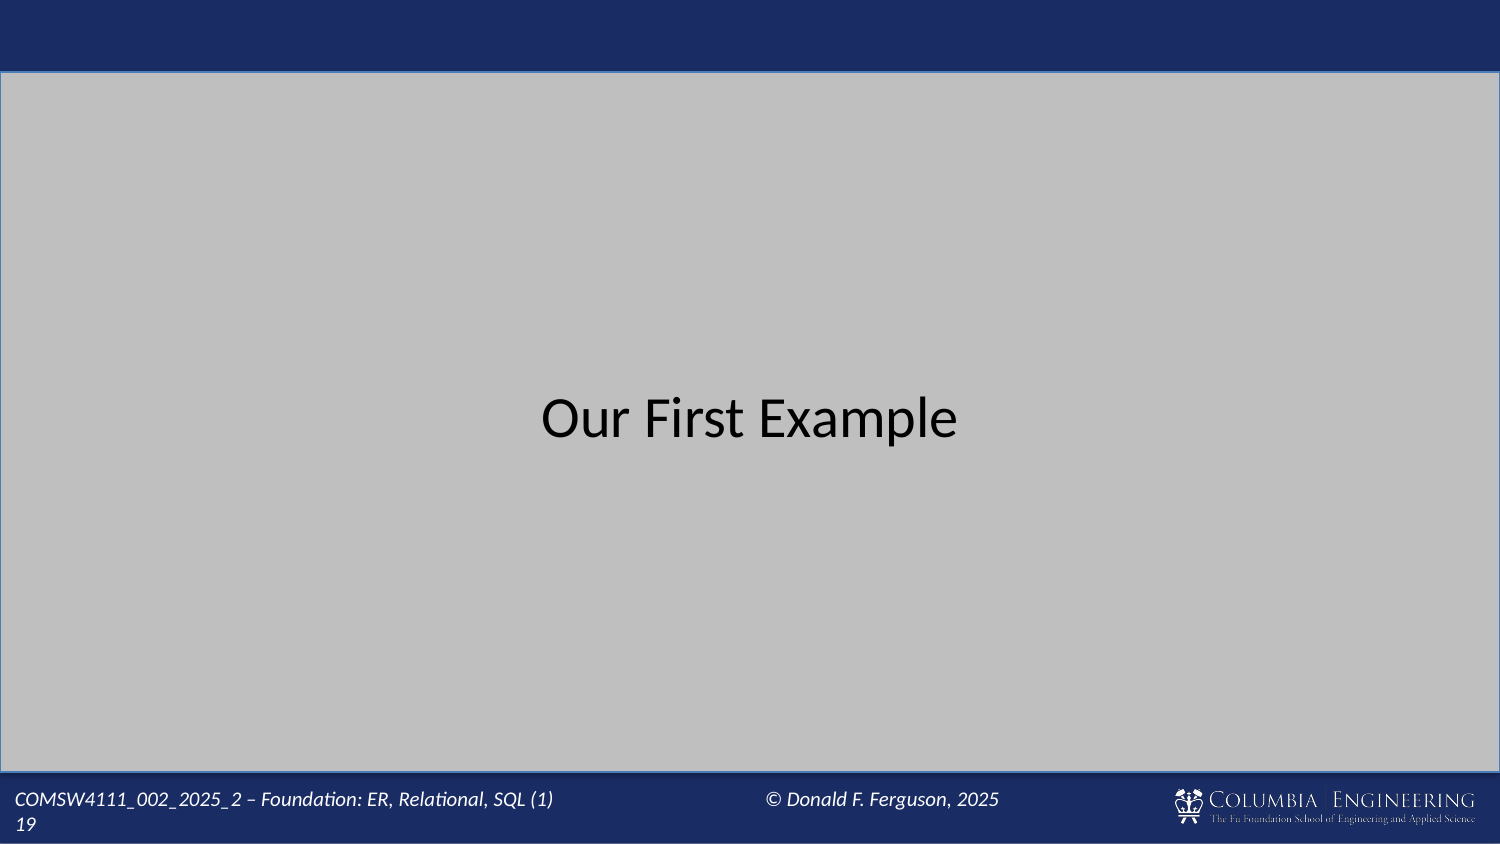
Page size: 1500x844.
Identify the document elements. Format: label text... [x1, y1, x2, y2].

list Our First Example [24, 371, 1475, 458]
